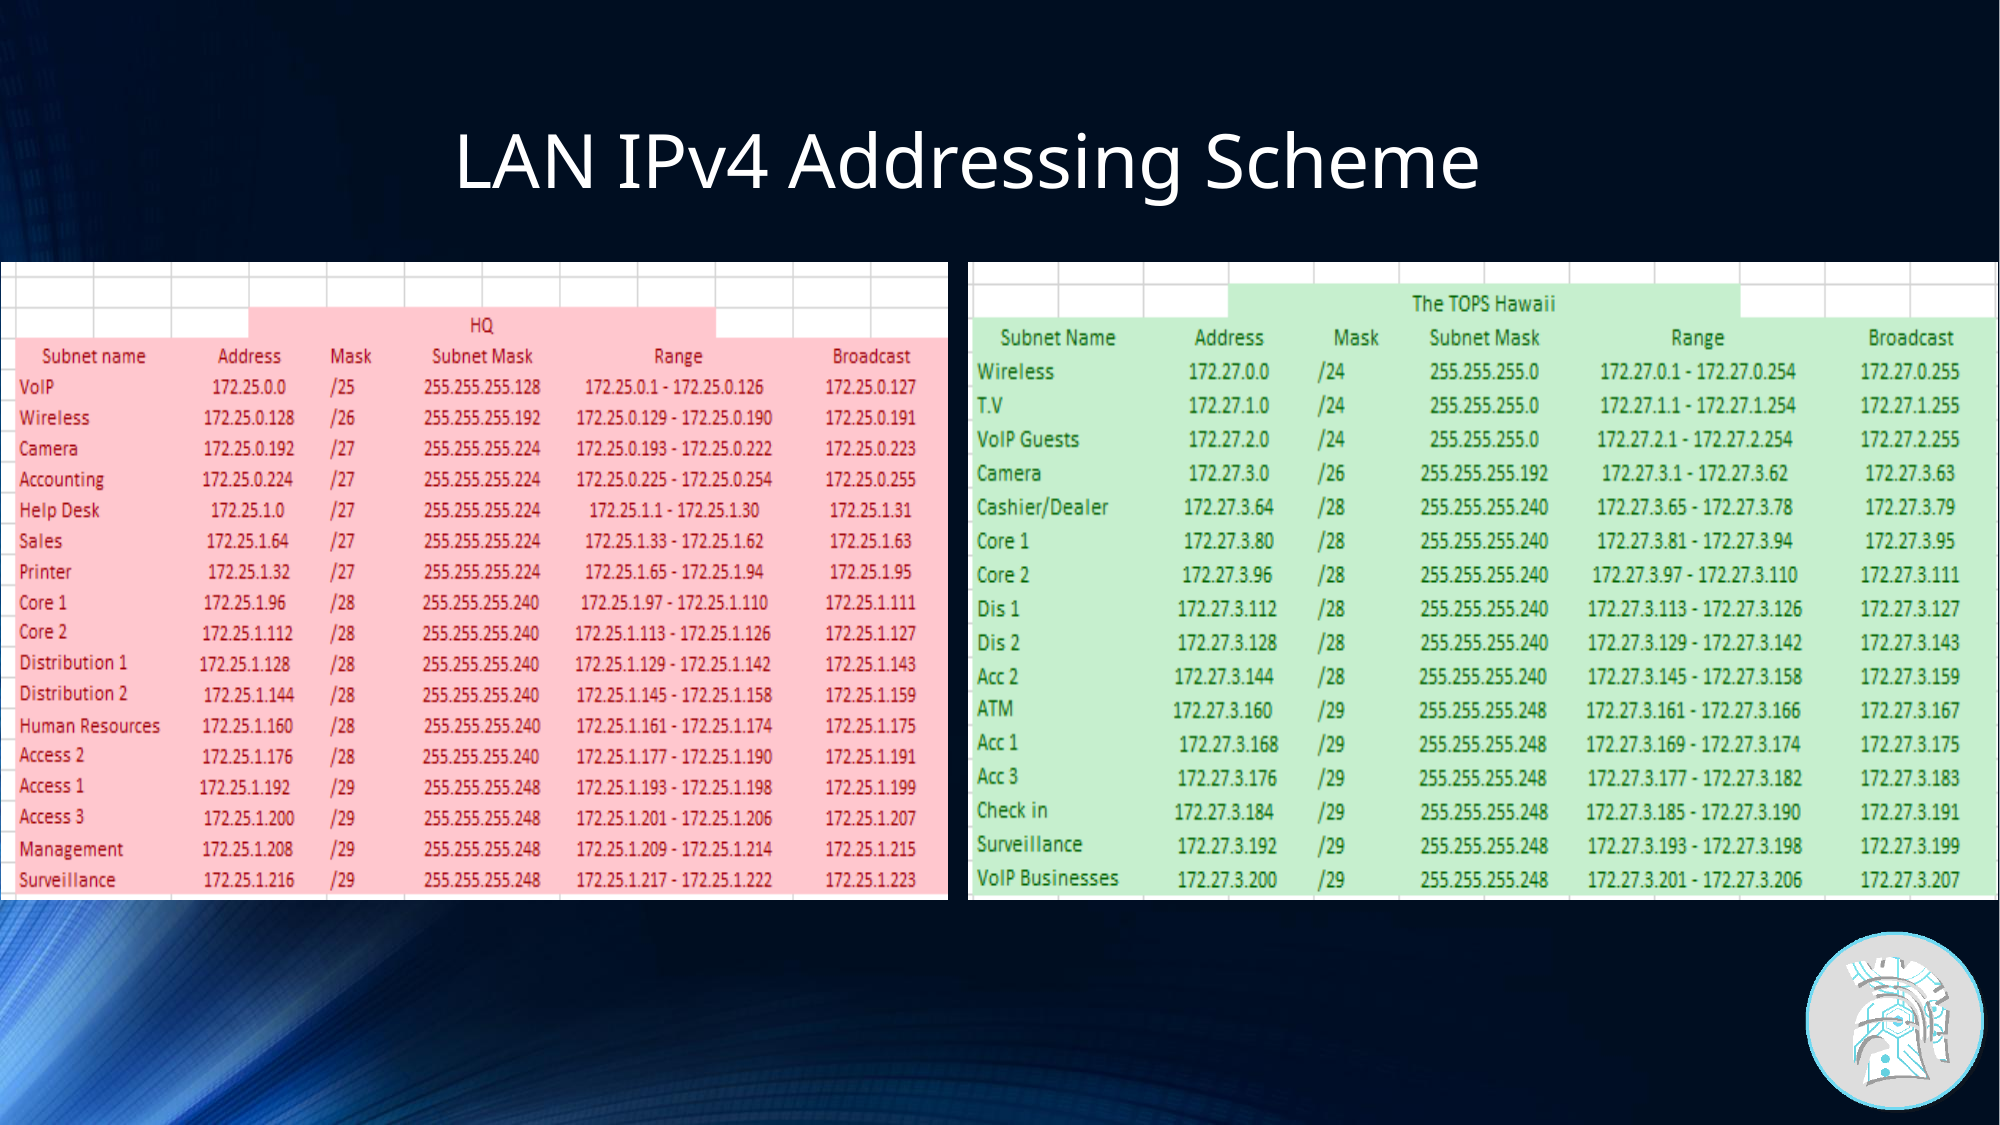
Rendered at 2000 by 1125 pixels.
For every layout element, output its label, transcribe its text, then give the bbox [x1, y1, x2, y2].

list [0, 262, 948, 900]
title LAN IPv4 Addressing Scheme [236, 112, 1700, 213]
picture [0, 0, 2000, 1125]
